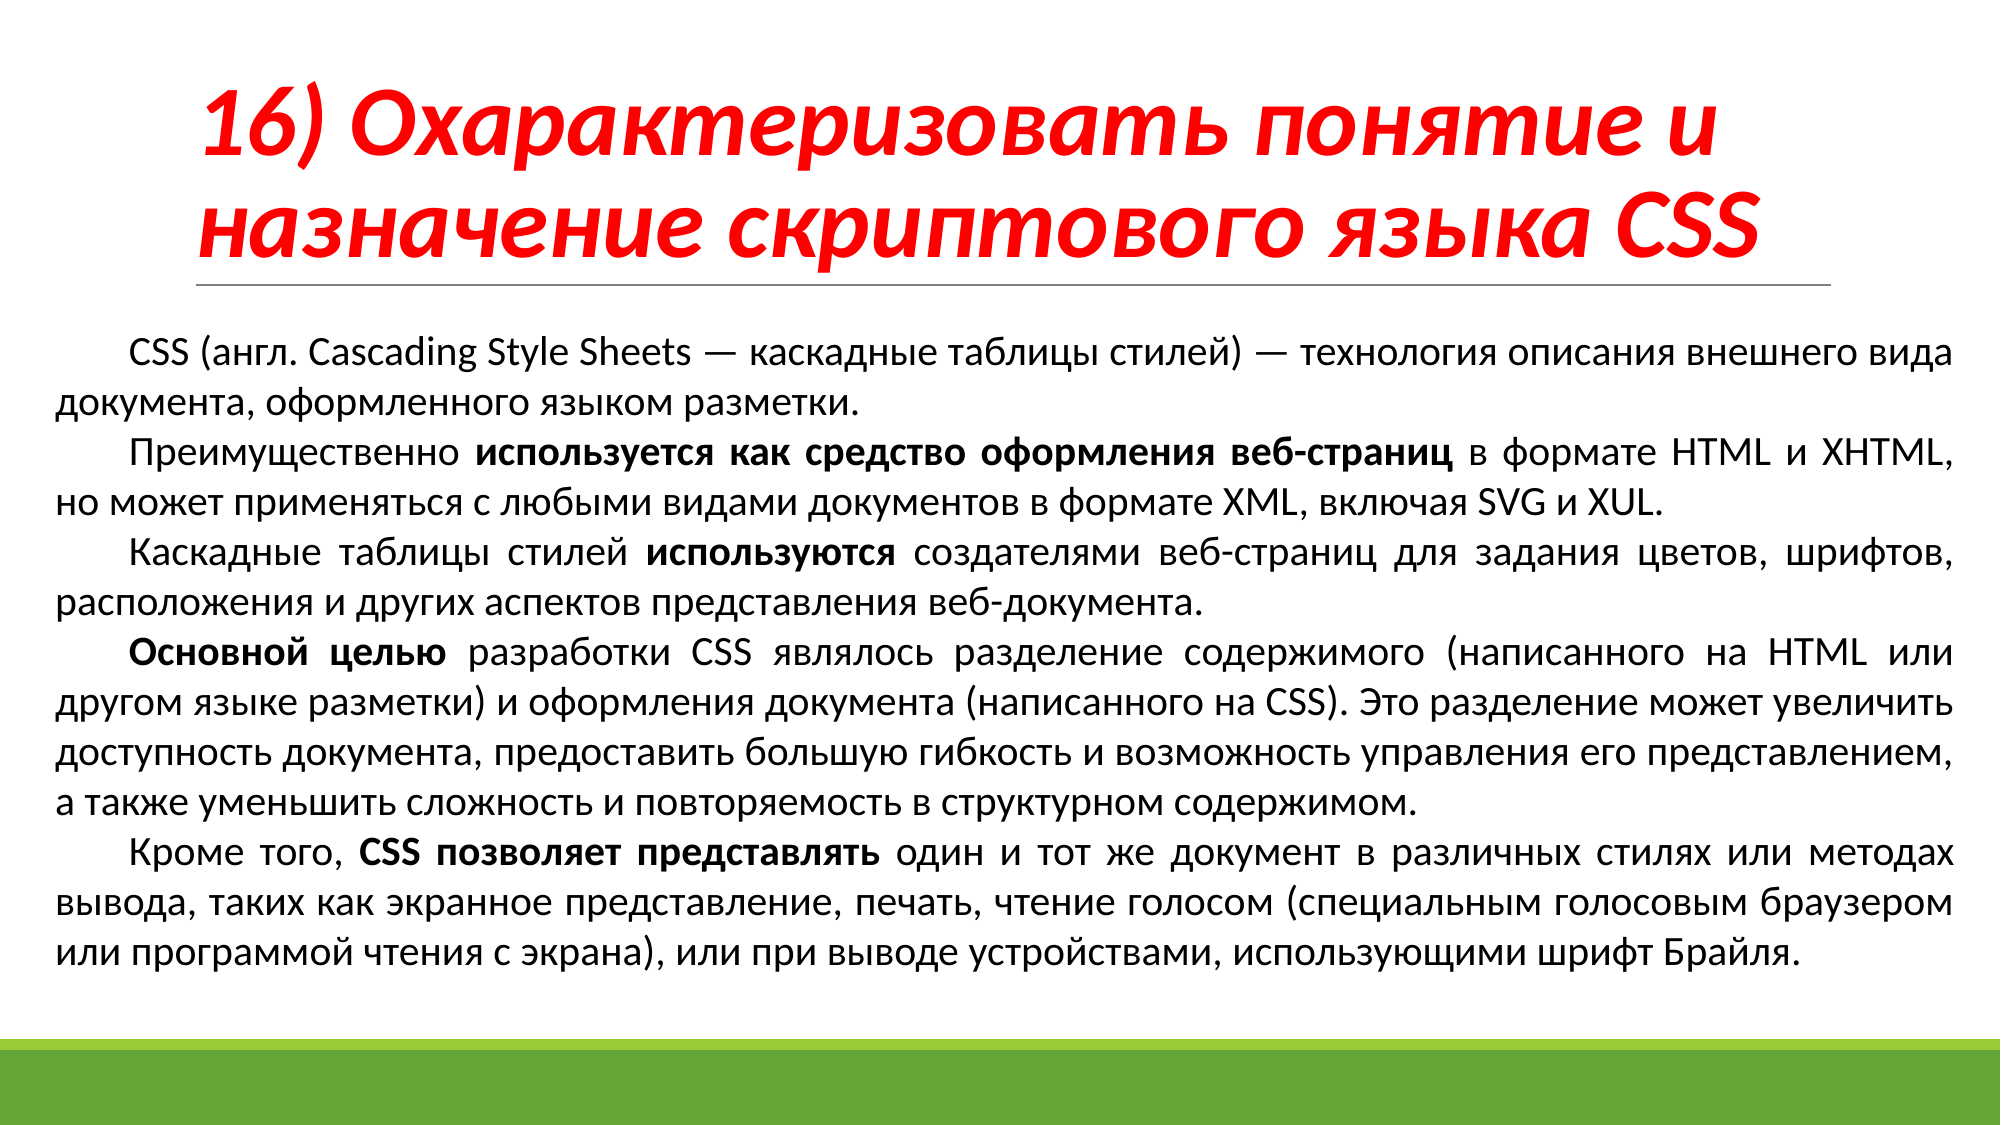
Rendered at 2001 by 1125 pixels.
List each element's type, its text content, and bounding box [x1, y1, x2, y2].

title 16) Охарактеризовать понятие и назначение скриптового языка CSS [180, 47, 1830, 285]
text_box CSS (англ. Cascading Style Sheets — каскадные таблицы стилей) — технология описания внешнего вида документа, оформленного языком разметки. Преимущественно используется как средство оформления веб-страниц в формате HTML и XHTML, но может применяться с любыми видами документов в формате XML, включая SVG и XUL. Каскадные таблицы стилей используются создателями веб-страниц для задания цветов, шрифтов, расположения и других аспектов представления веб-документа. Основной целью разработки CSS являлось разделение содержимого (написанного на HTML или другом языке разметки) и оформления документа (написанного на CSS). Это разделение может увеличить доступность документа, предоставить большую гибкость и возможность управления его представлением, а также уменьшить сложность и повторяемость в структурном содержимом. Кроме того, CSS позволяет представлять один и тот же документ в различных стилях или методах вывода, таких как экранное представление, печать, чтение голосом (специальным голосовым браузером или программой чтения с экрана), или при выводе устройствами, использующими шрифт Брайля. [40, 316, 1970, 982]
